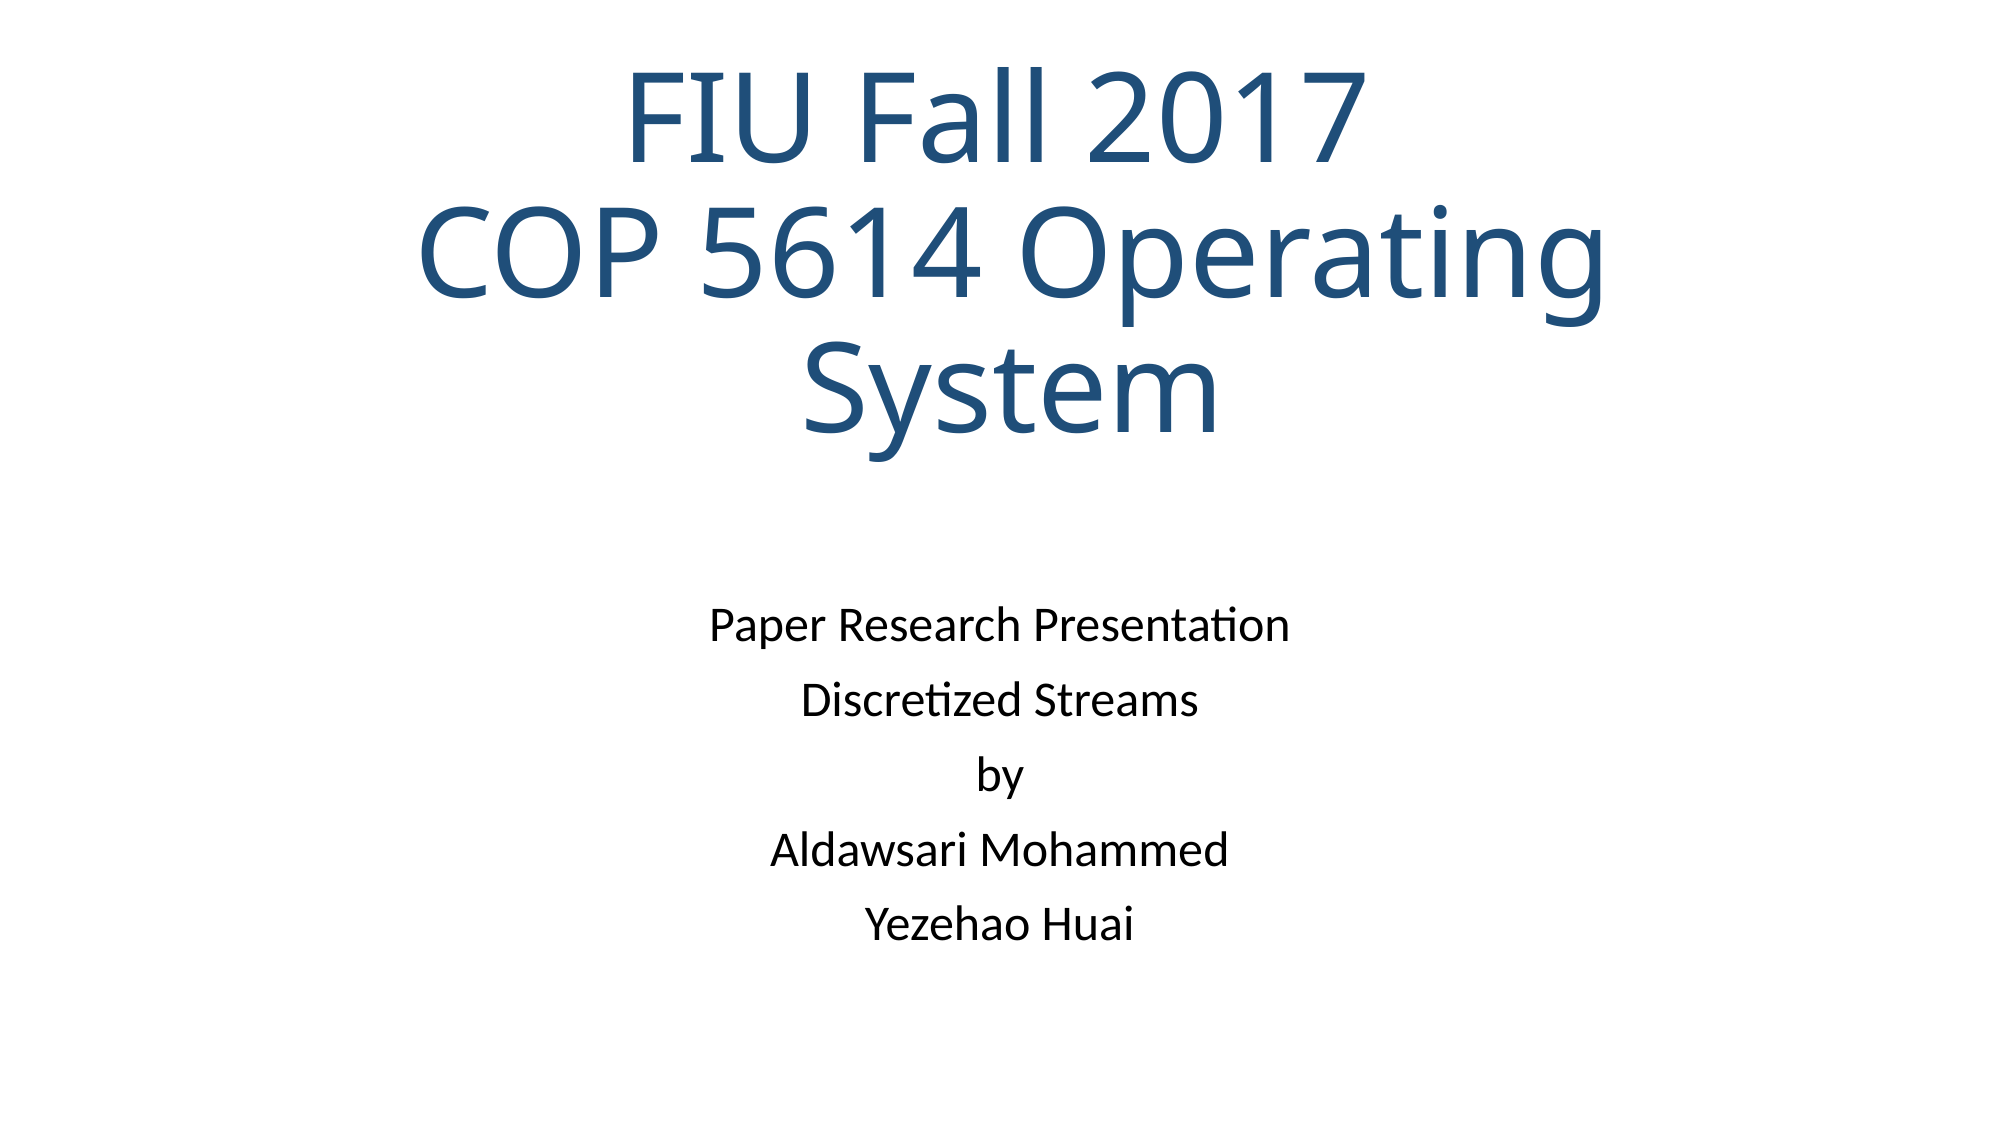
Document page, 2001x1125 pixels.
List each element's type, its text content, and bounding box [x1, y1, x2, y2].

subtitle Paper Research Presentation Discretized Streams by Aldawsari Mohammed Yezehao Huai [249, 590, 1750, 1086]
title FIU Fall 2017 COP 5614 Operating System [262, 75, 1763, 468]
